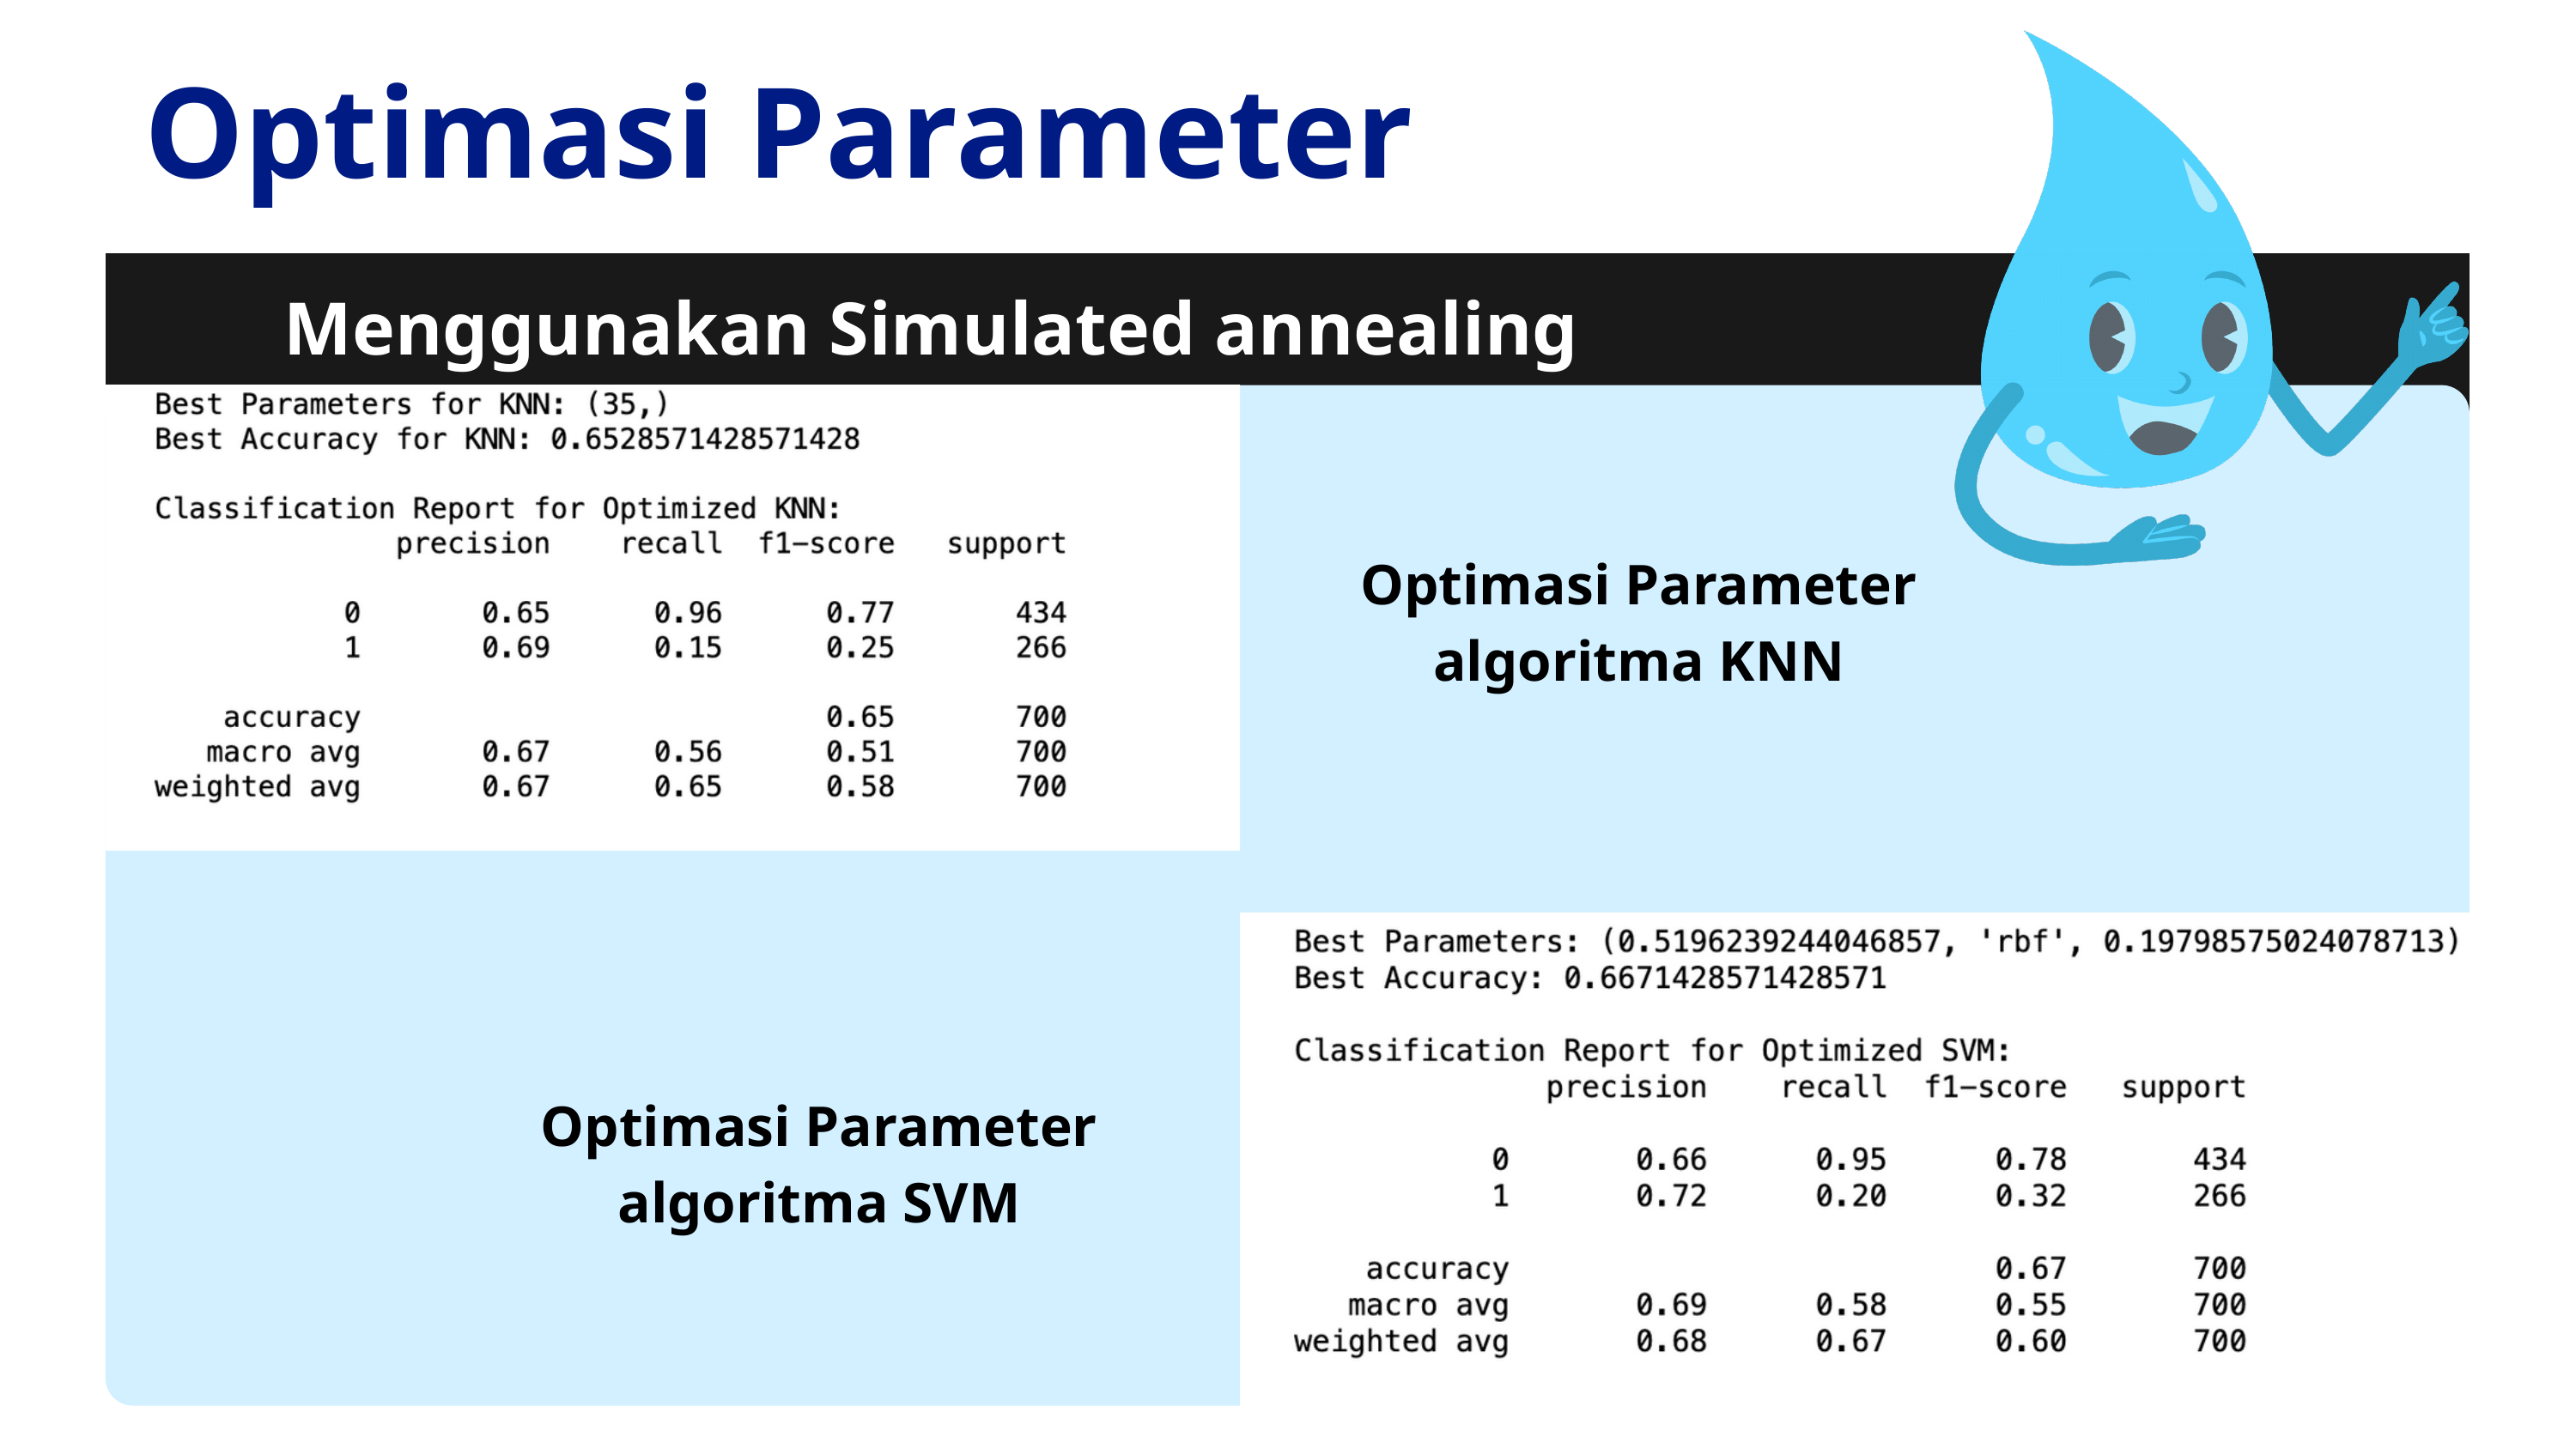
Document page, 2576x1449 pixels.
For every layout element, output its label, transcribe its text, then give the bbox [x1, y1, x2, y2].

text_box Optimasi Parameter algoritma SVM [420, 1080, 770, 1234]
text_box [1805, 252, 2470, 879]
text_box [1924, 30, 2470, 252]
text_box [776, 0, 1799, 1449]
text_box Optimasi Parameter [144, 65, 770, 204]
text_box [105, 252, 770, 879]
text_box [1805, 912, 2470, 1406]
